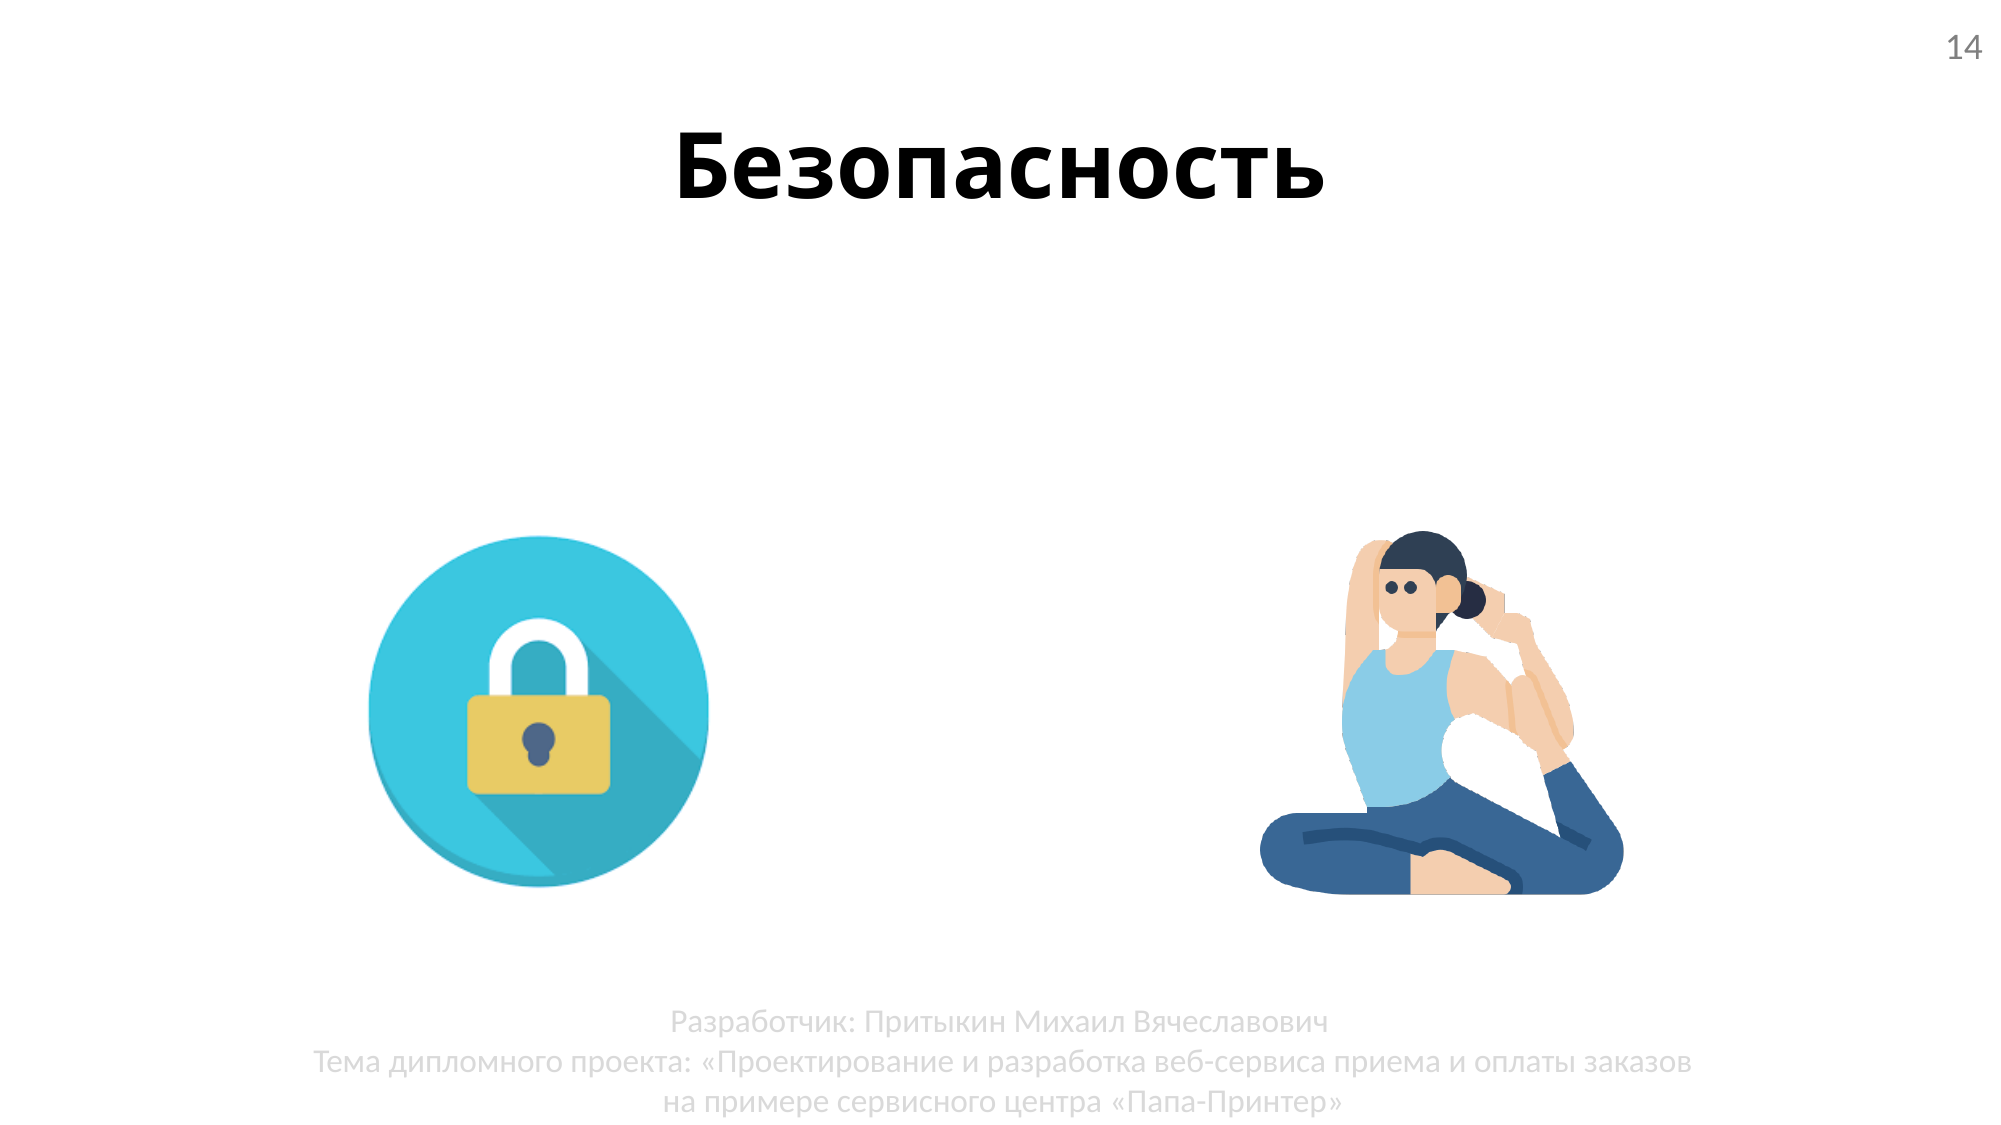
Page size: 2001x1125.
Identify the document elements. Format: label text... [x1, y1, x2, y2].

picture [1241, 512, 1642, 913]
title Безопасность [137, 59, 1863, 278]
text_box Разработчик: Притыкин Михаил Вячеславович Тема дипломного проекта: «Проектирование и разработка веб-сервиса приема и оплаты заказов на примере сервисного центра «Папа-Принтер» [0, 991, 2000, 1125]
text_box 14 [1930, 14, 1999, 75]
picture [358, 531, 720, 893]
